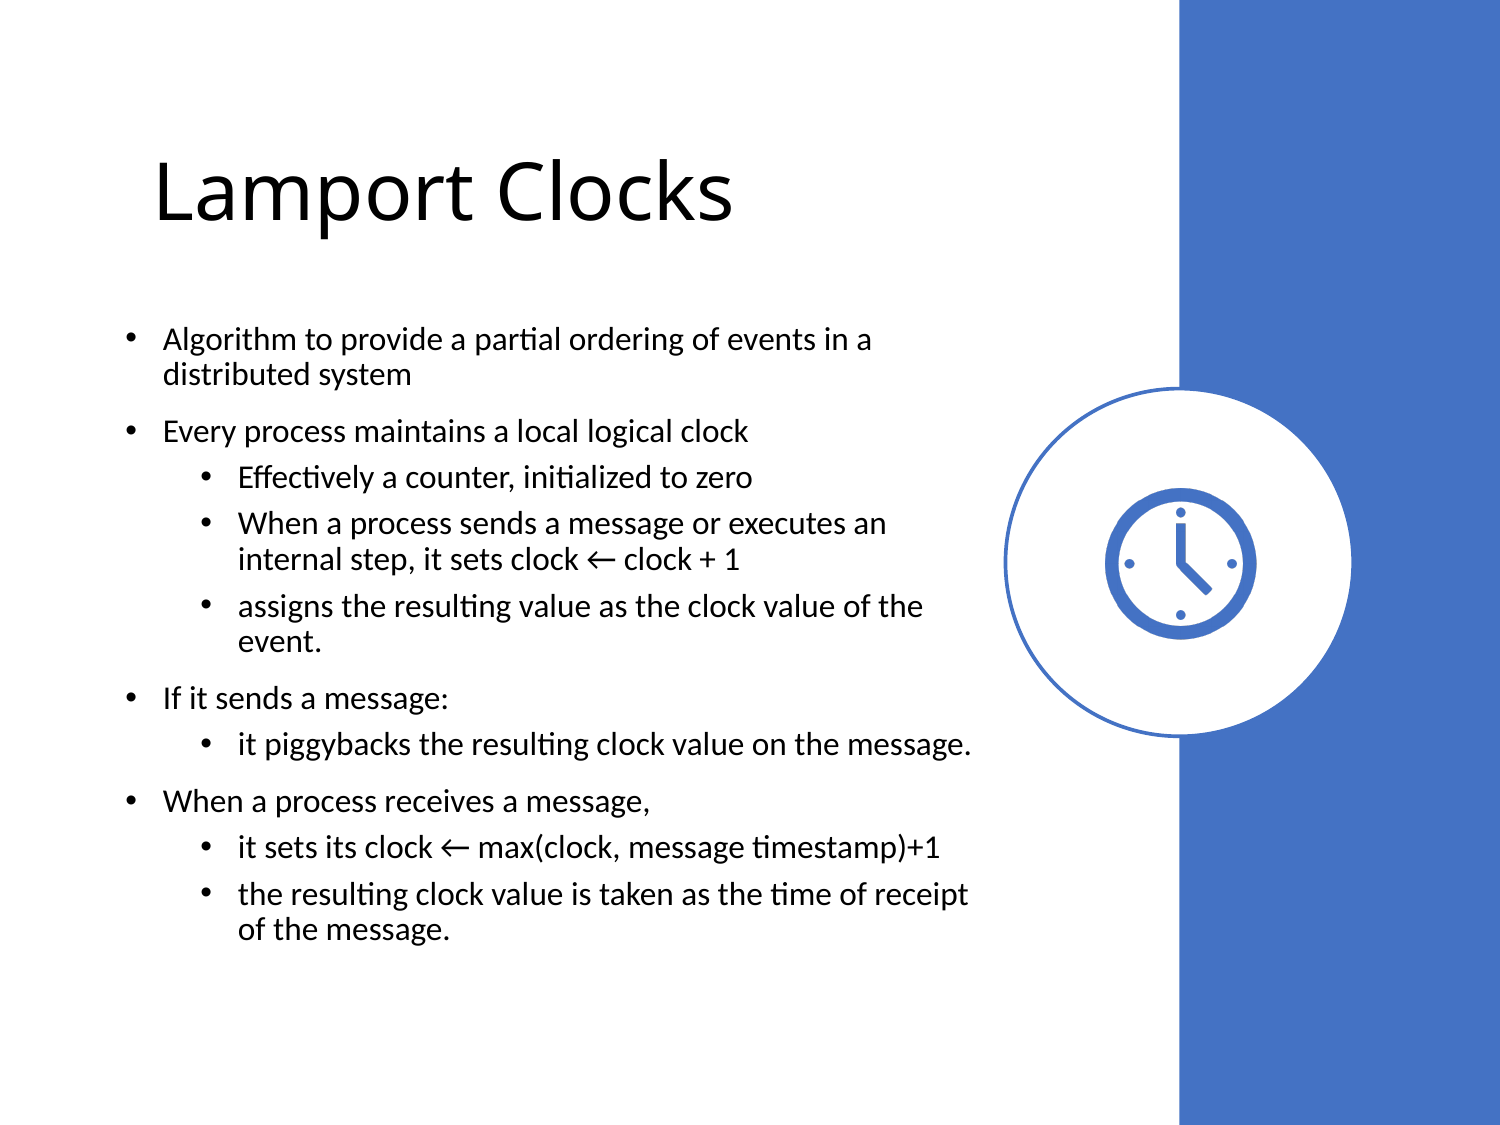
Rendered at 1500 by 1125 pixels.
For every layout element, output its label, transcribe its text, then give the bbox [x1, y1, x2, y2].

picture [1086, 469, 1275, 658]
list Algorithm to provide a partial ordering of events in a distributed system Every process maintains a local logical clock Effectively a counter, initialized to zero When a process sends a message or executes an internal step, it sets clock ← clock + 1 assigns the resulting value as the clock value of the event. If it sends a message: it piggybacks the resulting clock value on the message. When a process receives a message, it sets its clock ← max(clock, message timestamp)+1 the resulting clock value is taken as the time of receipt of the message. [110, 279, 1004, 991]
text_box [1004, 387, 1355, 738]
title Lamport Clocks [137, 112, 1058, 276]
text_box [1178, 0, 1500, 1125]
